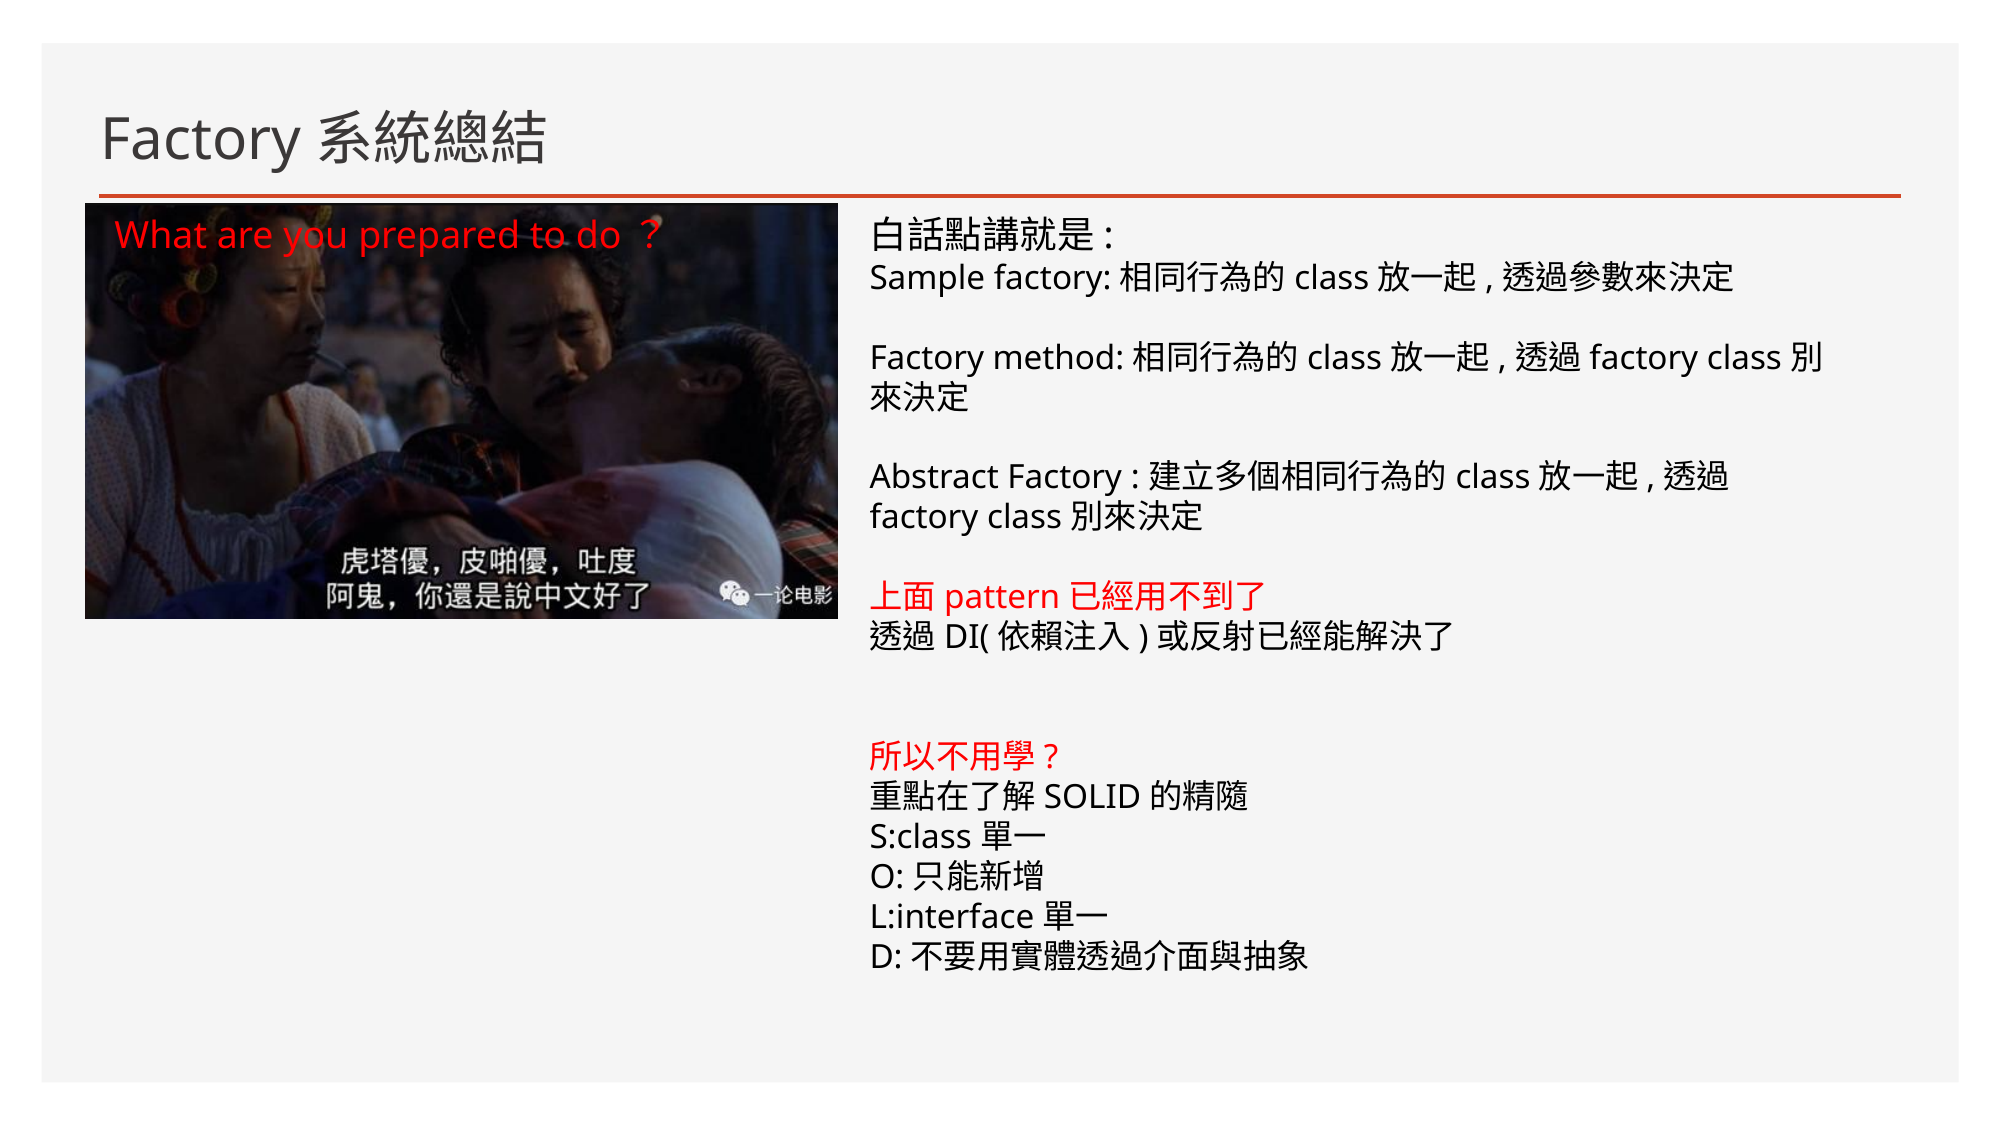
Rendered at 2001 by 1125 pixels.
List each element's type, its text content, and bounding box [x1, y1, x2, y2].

title Factory系統總結 [85, 73, 1214, 179]
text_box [85, 203, 838, 619]
text_box 白話點講就是: Sample factory:相同行為的class放一起,透過參數來決定 Factory method:相同行為的class放一起,透過factory class別來決定 Abstract Factory :建立多個相同行為的class放一起,透過factory class別來決定 上面pattern已經用不到了 透過DI(依賴注入)或反射已經能解決了 所以不用學? 重點在了解SOLID的精隨 S:class單一 O:只能新增 L:interface單一 D:不要用實體透過介面與抽象 [854, 203, 1855, 1062]
